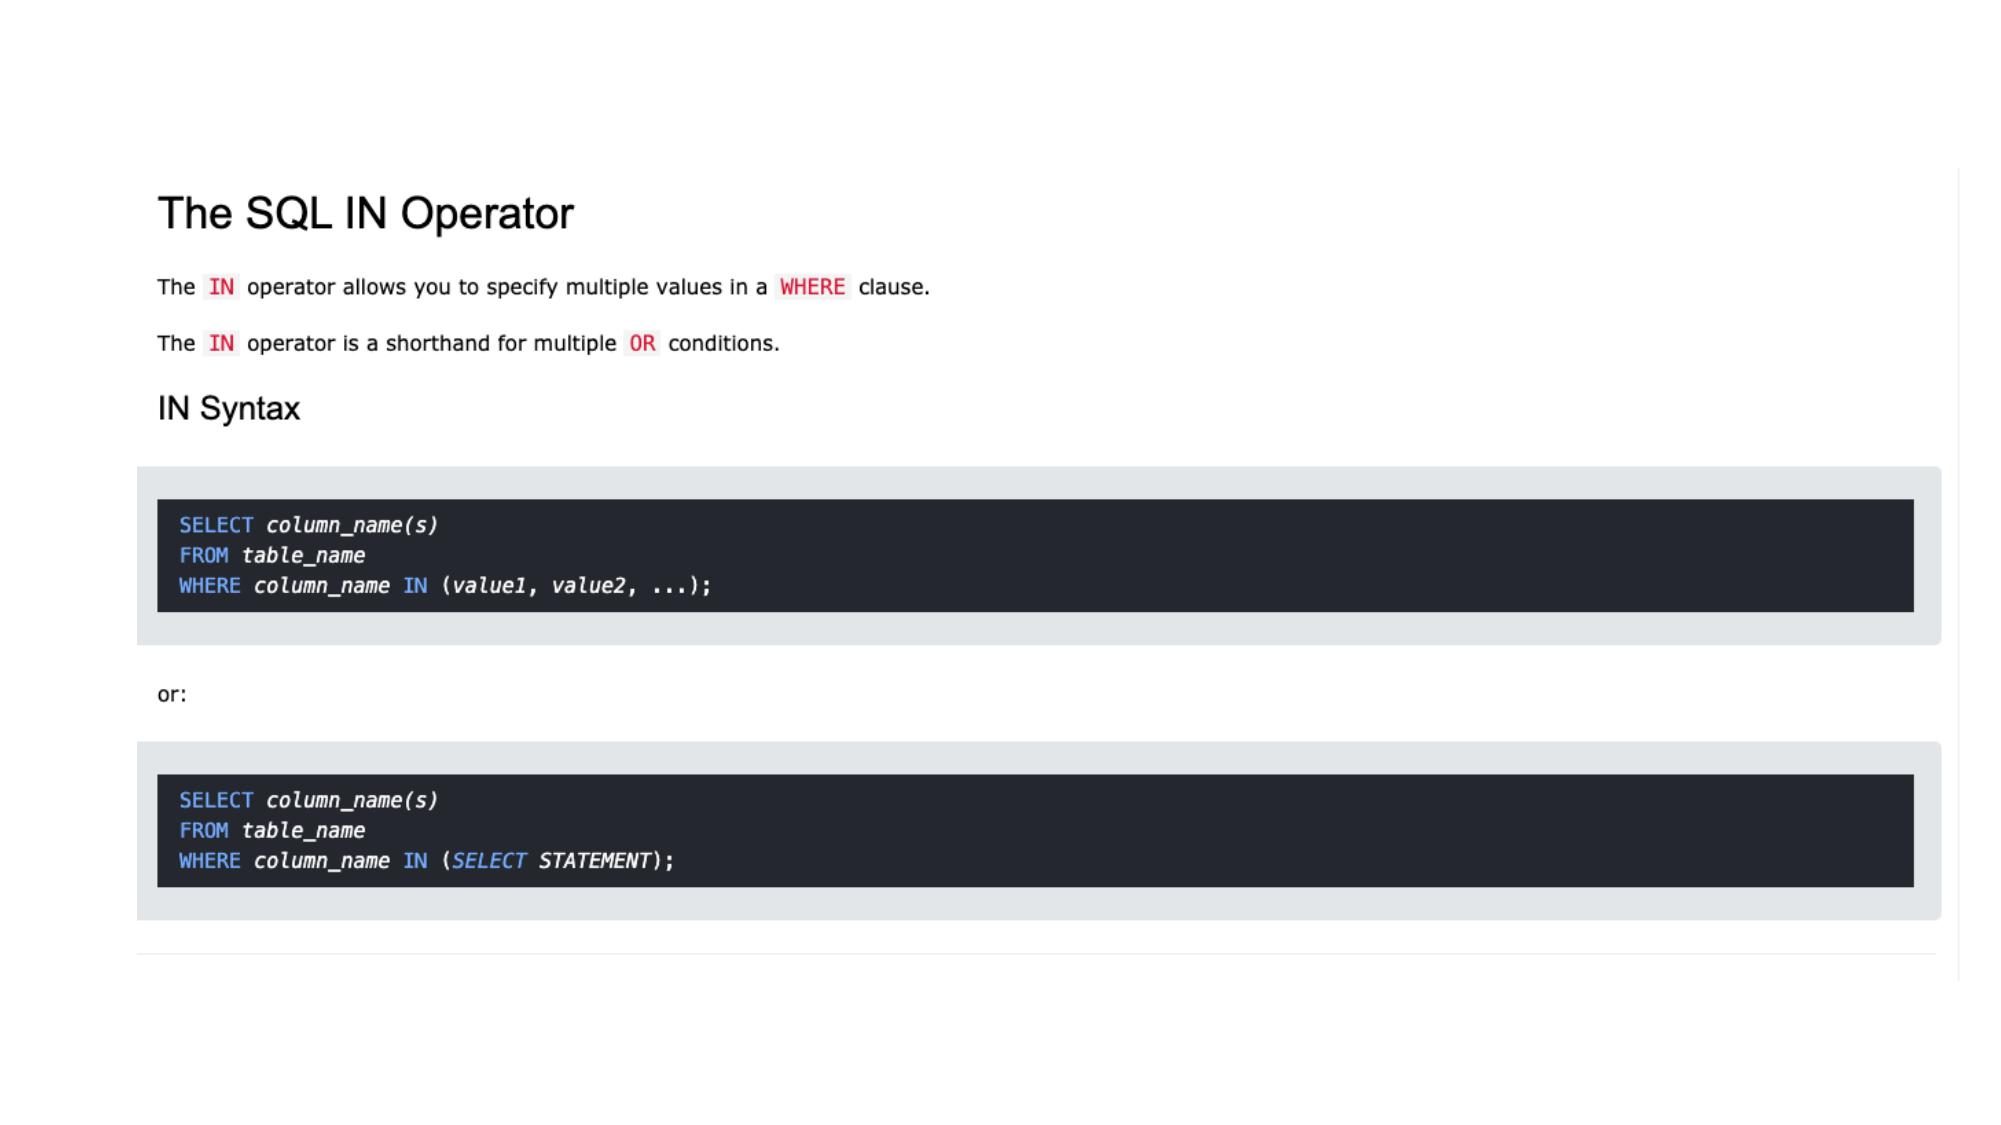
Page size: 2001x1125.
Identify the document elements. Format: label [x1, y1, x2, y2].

list [137, 168, 1965, 981]
